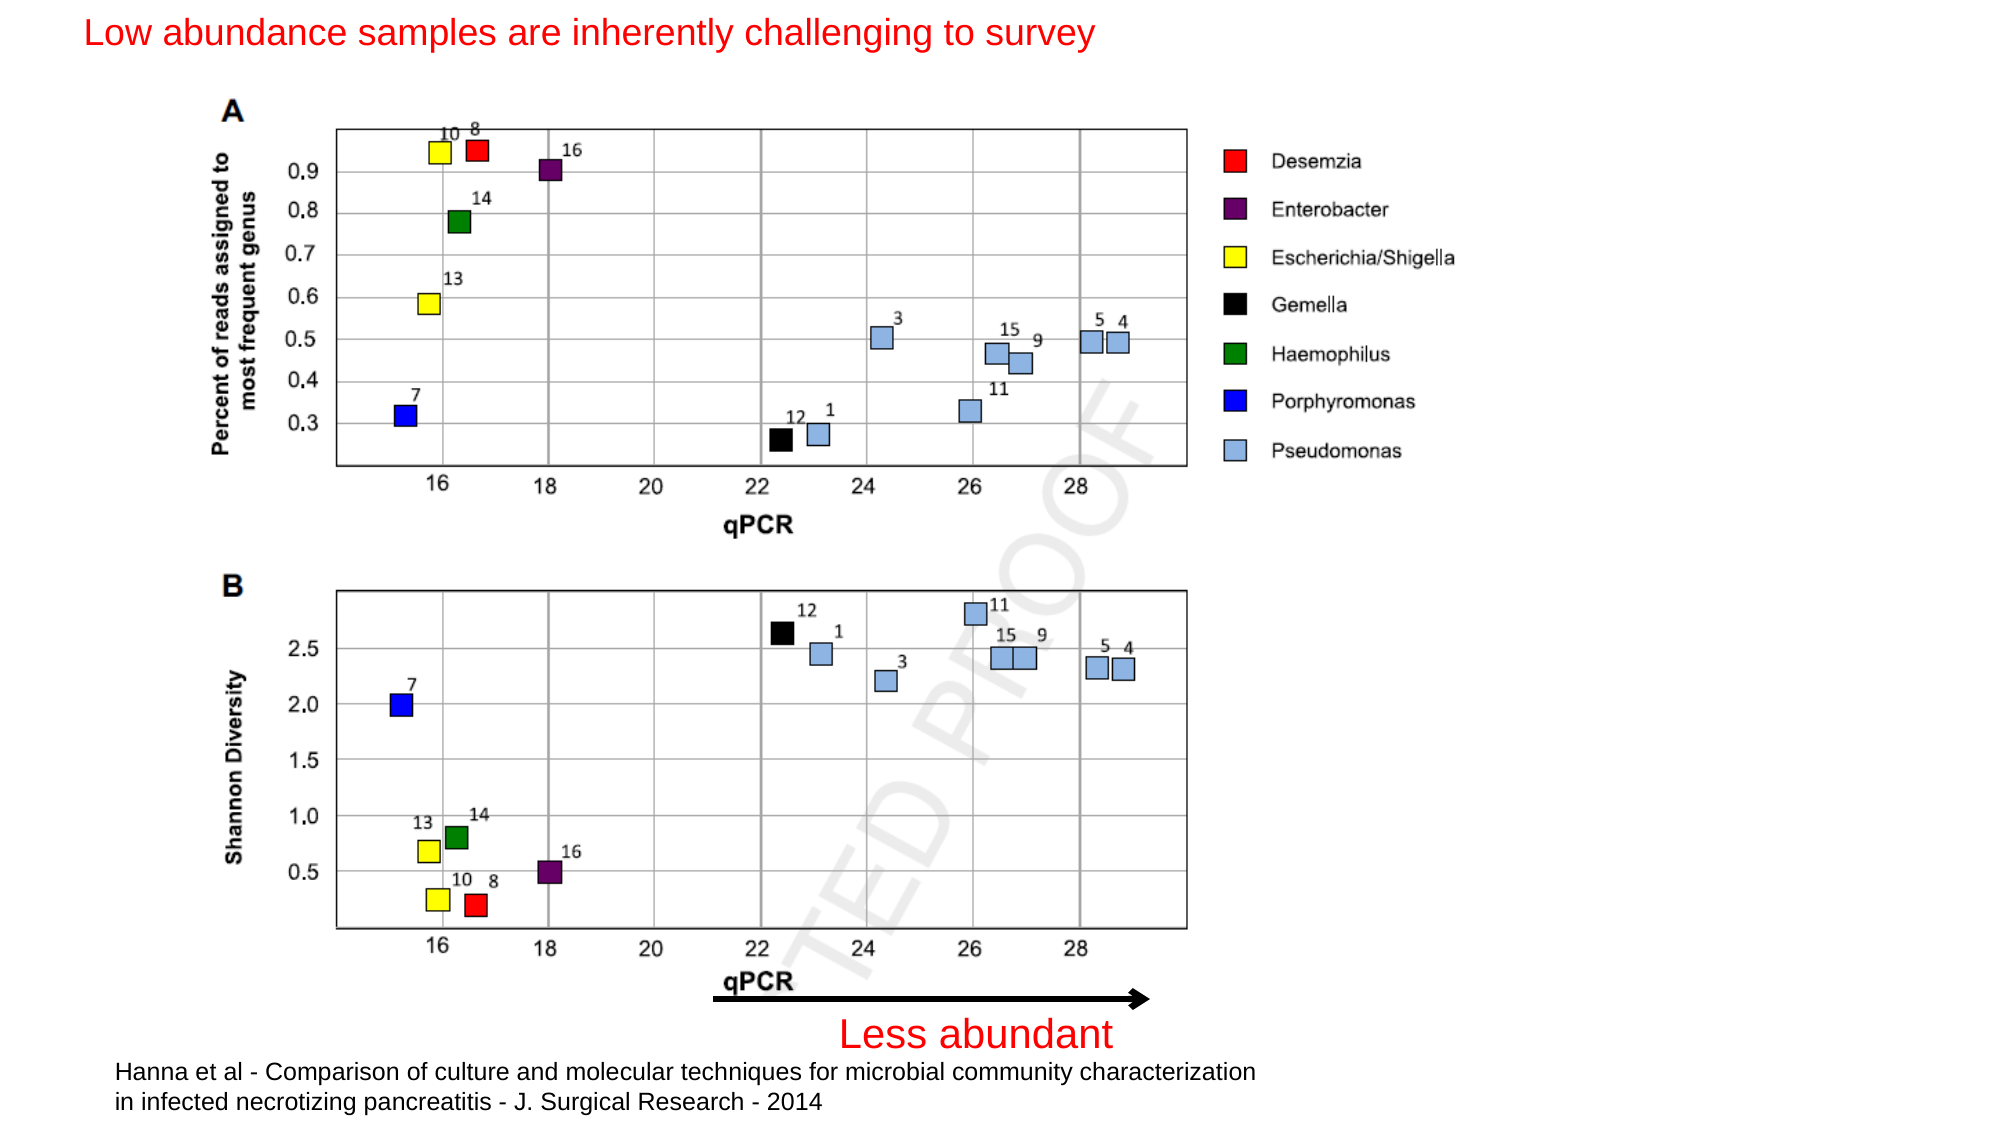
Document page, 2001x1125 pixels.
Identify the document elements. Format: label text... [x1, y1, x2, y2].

picture [187, 86, 1475, 996]
text_box Hanna et al - Comparison of culture and molecular techniques for microbial community characterization in infected necrotizing pancreatitis - J. Surgical Research - 2014 [99, 1048, 1938, 1123]
text_box Less abundant [824, 1000, 1129, 1048]
text_box Low abundance samples are inherently challenging to survey [68, 0, 1111, 61]
